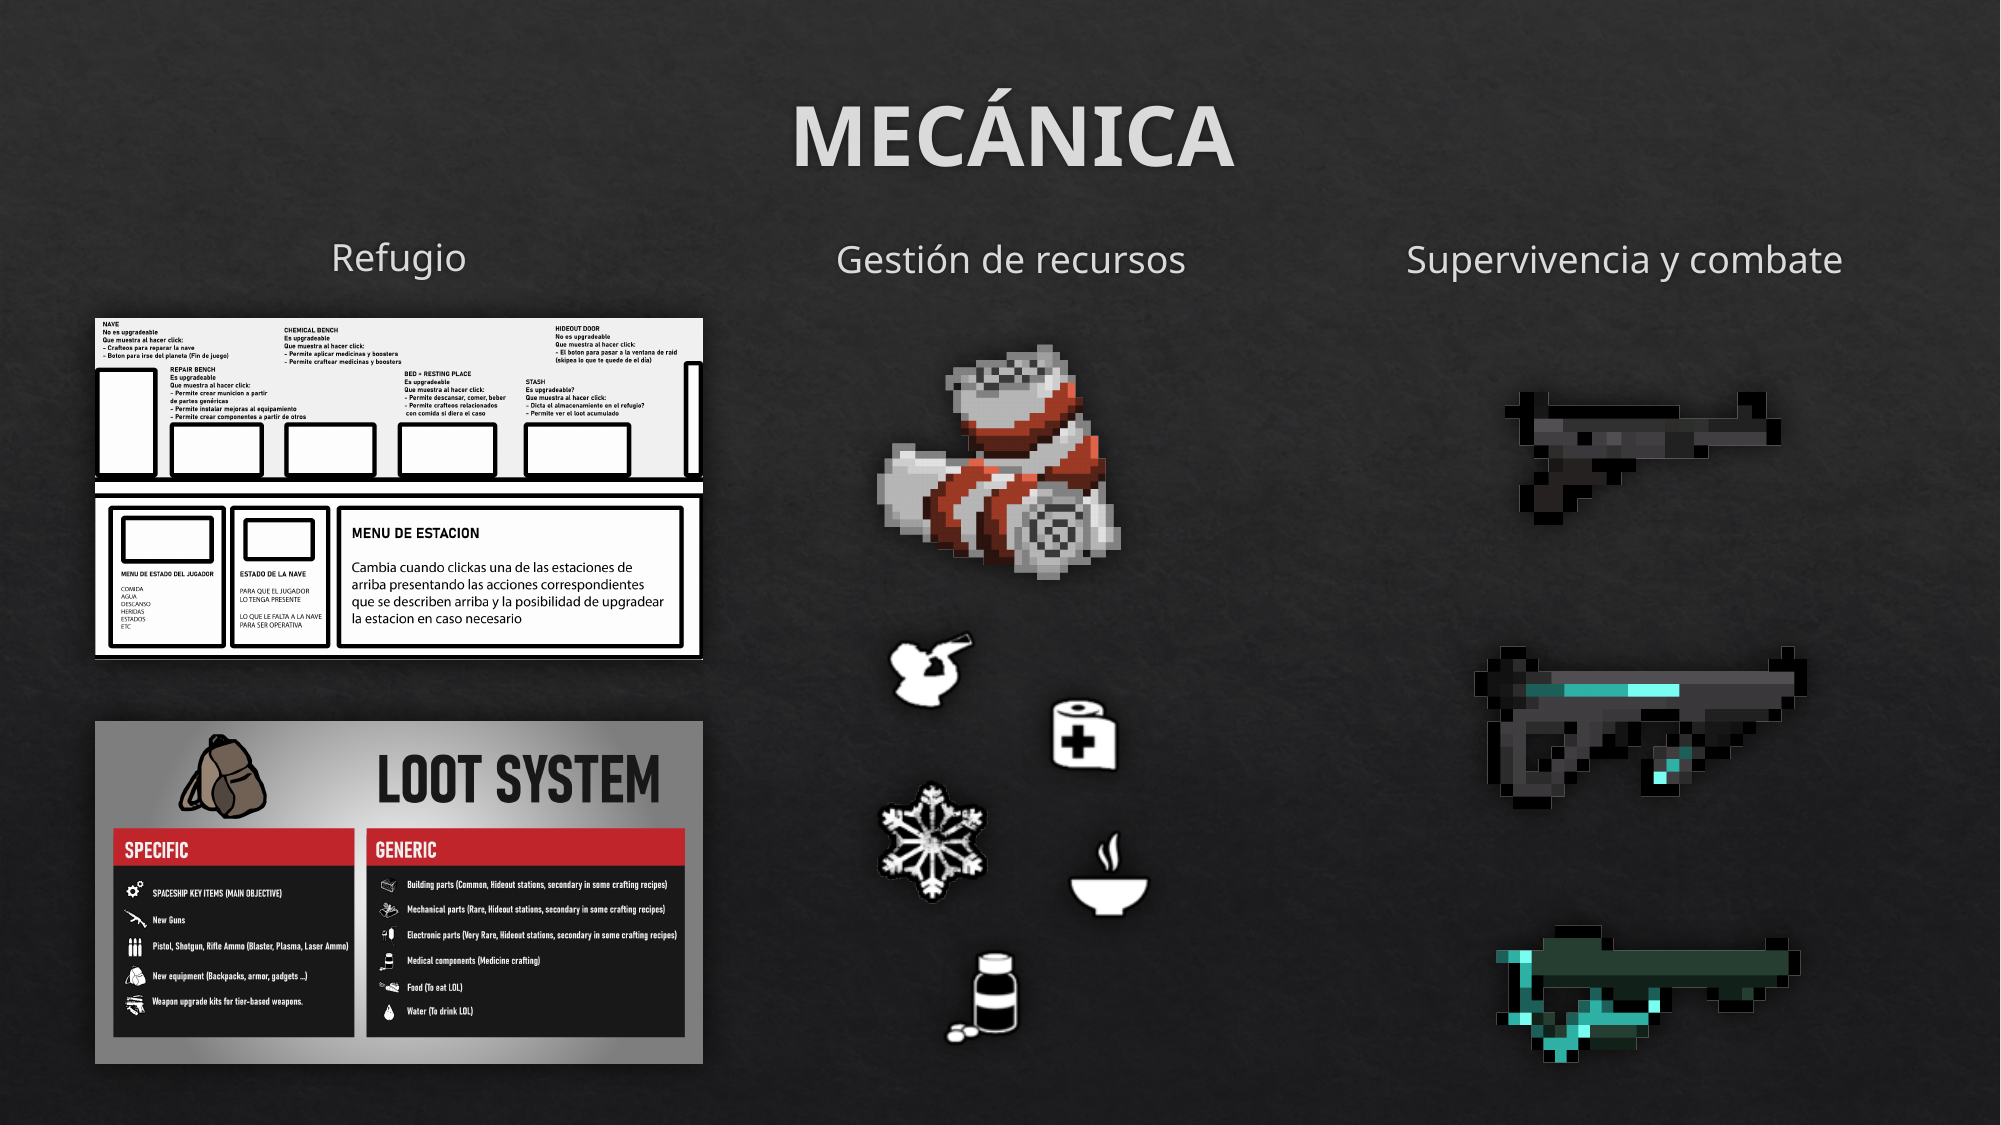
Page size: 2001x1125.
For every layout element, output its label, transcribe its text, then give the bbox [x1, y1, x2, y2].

picture [94, 317, 704, 661]
text_box Supervivencia y combate [1316, 228, 1930, 317]
picture [862, 770, 1006, 913]
picture [1016, 672, 1142, 800]
picture [866, 603, 992, 731]
text_box Refugio [70, 226, 680, 314]
title MECÁNICA [163, 53, 1862, 213]
picture [1374, 272, 1858, 1125]
picture [94, 720, 704, 1064]
picture [877, 337, 1121, 581]
text_box Gestión de recursos [682, 228, 1316, 316]
picture [932, 811, 1173, 1061]
